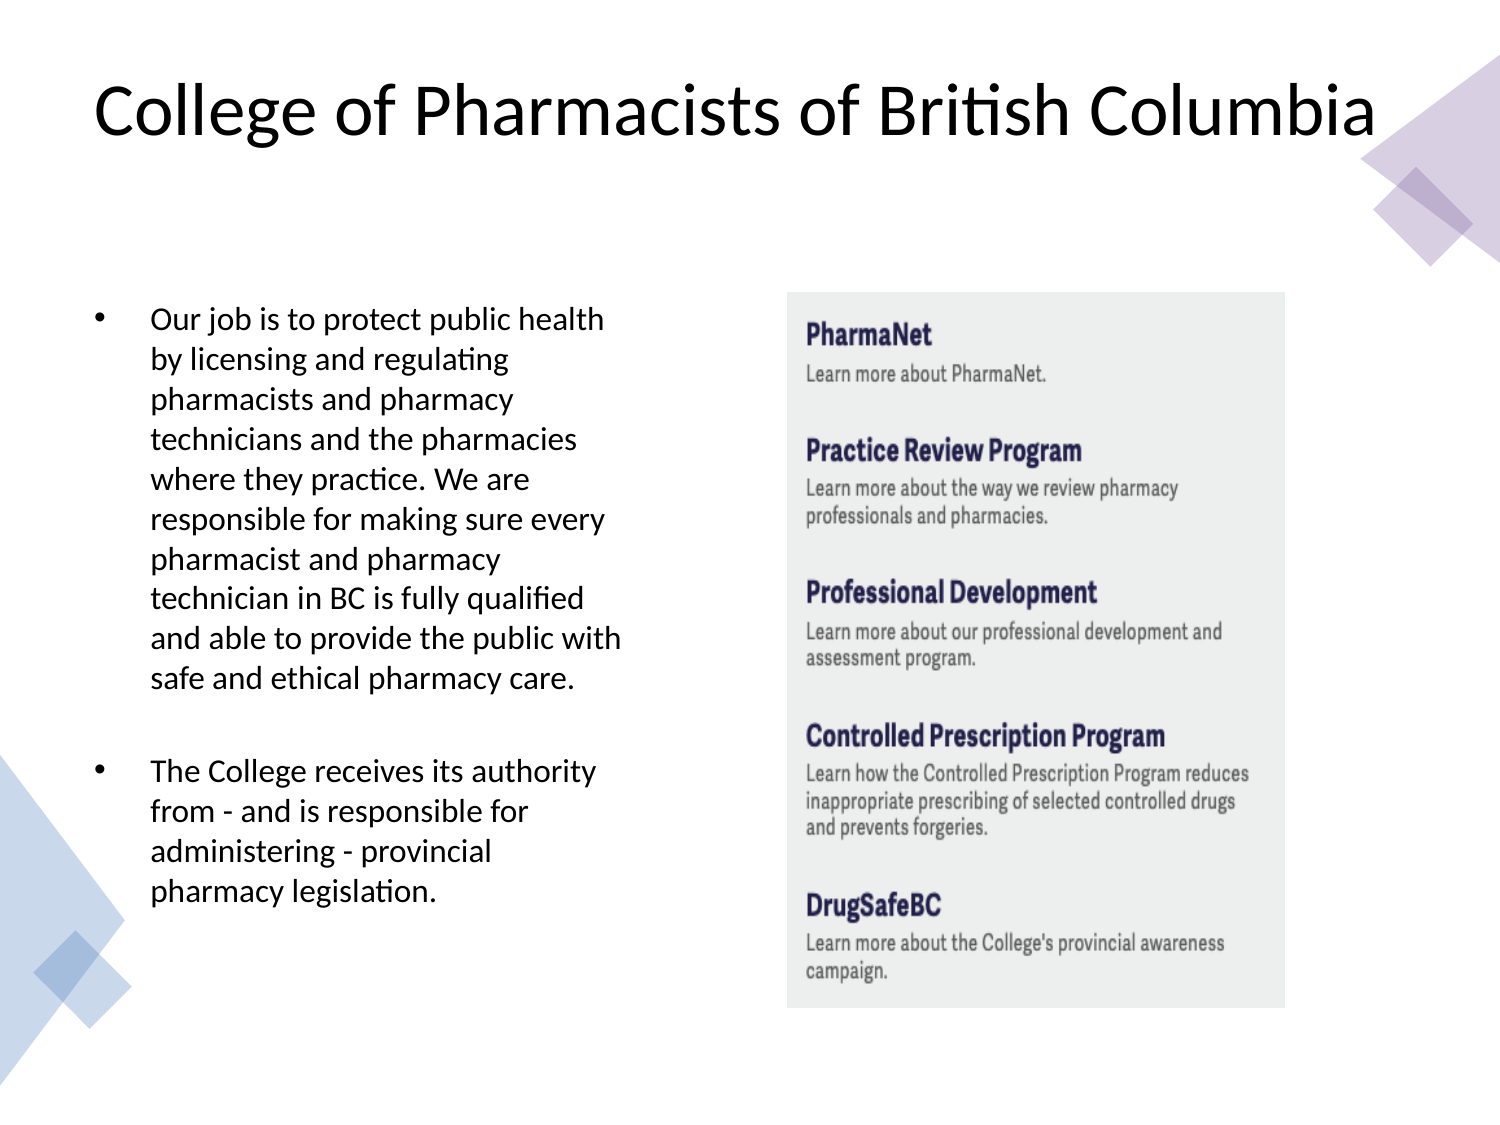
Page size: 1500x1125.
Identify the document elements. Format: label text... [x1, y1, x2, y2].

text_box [0, 754, 125, 1086]
title College of Pharmacists of British Columbia [79, 52, 1374, 159]
picture [786, 292, 1286, 1009]
list Our job is to protect public health by licensing and regulating pharmacists and pharmacy technicians and the pharmacies where they practice. We are responsible for making sure every pharmacist and pharmacy technician in BC is fully qualified and able to provide the public with safe and ethical pharmacy care. The College receives its authority from - and is responsible for administering - provincial pharmacy legislation. [79, 243, 644, 1000]
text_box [1380, 0, 1500, 318]
text_box [0, 0, 1500, 1125]
